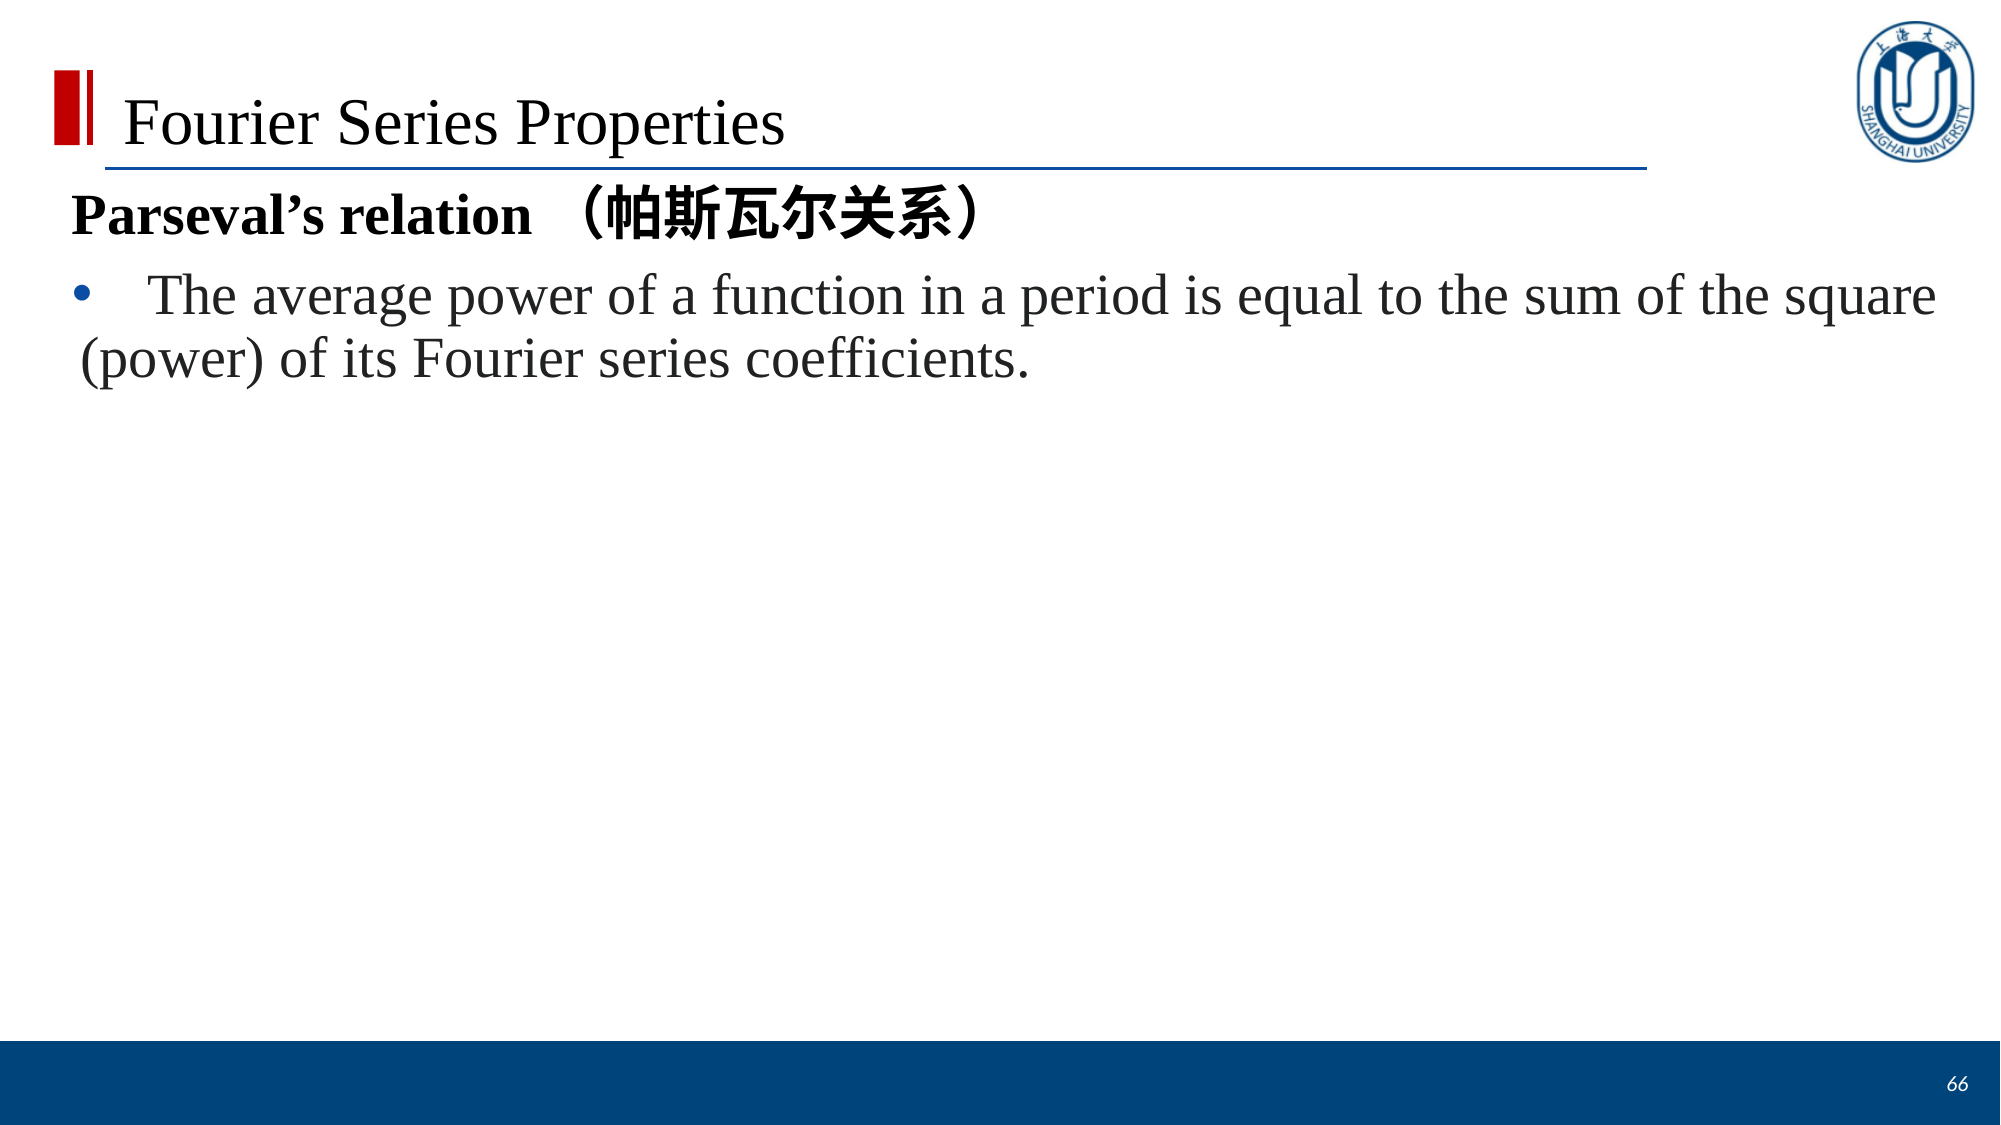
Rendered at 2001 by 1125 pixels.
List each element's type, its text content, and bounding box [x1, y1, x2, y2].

picture [1855, 21, 1978, 163]
slide_number 66 [1768, 1052, 1984, 1113]
title Fourier Series Properties [108, 37, 1857, 167]
